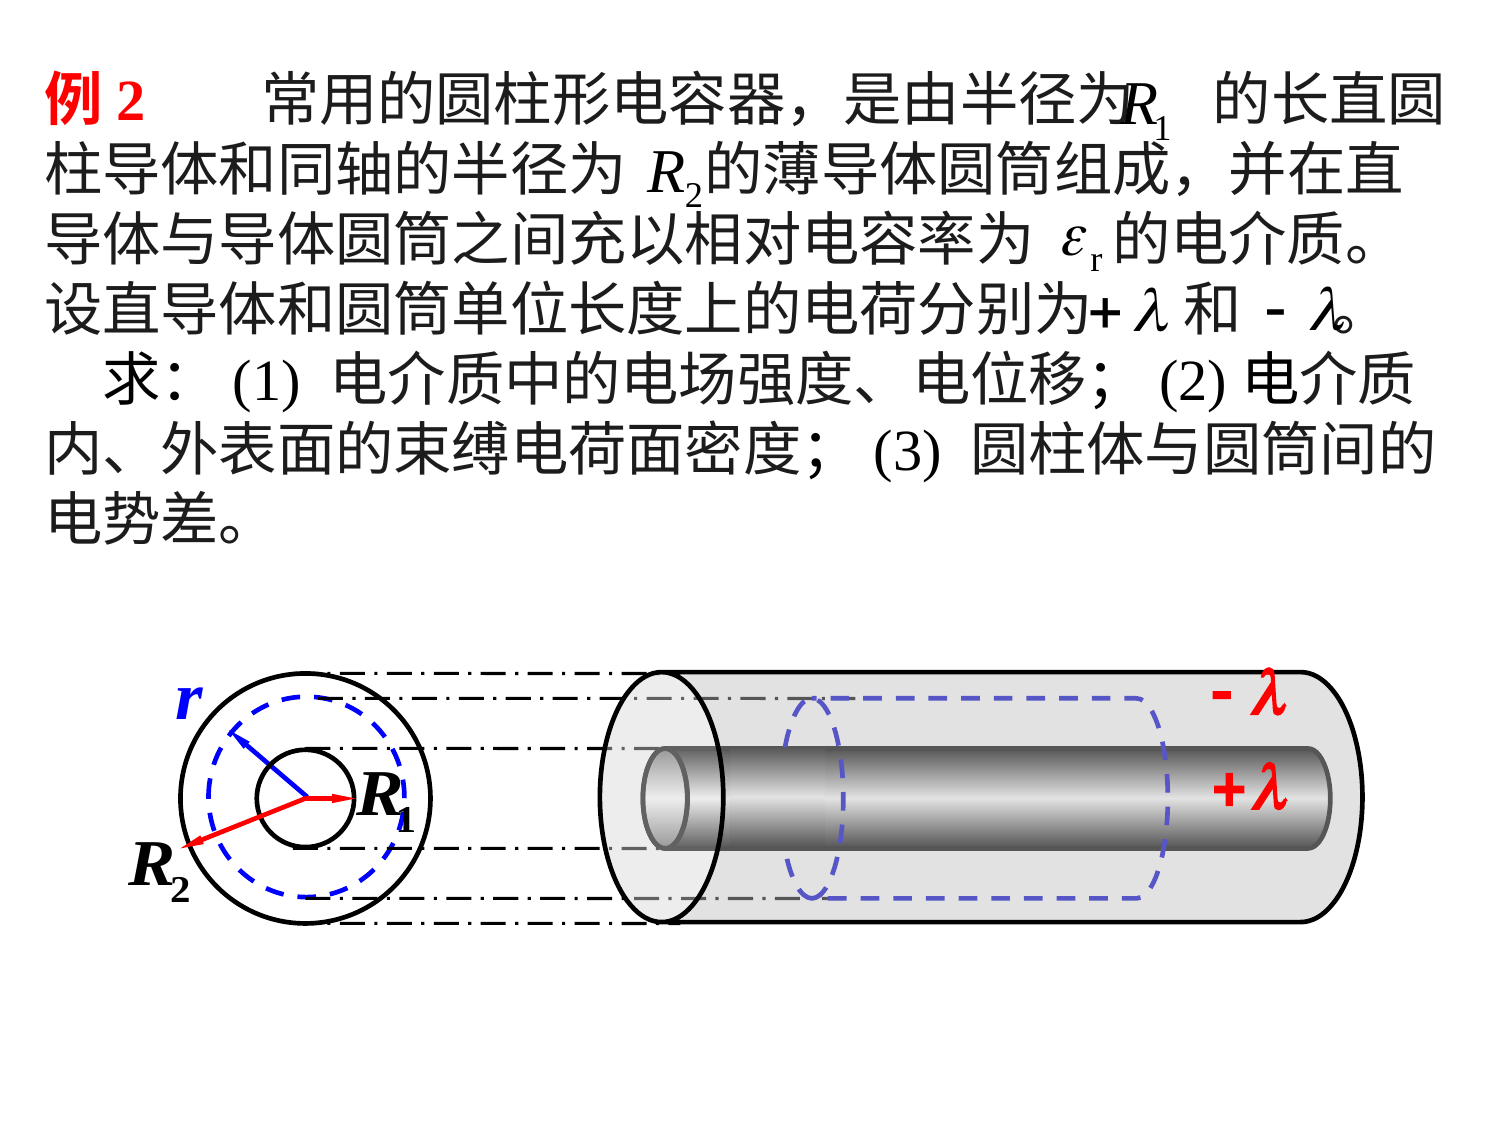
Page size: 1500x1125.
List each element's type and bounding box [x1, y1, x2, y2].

text_box [29, 54, 1463, 565]
text_box [1168, 748, 1331, 849]
text_box [115, 673, 292, 924]
text_box [655, 672, 1202, 748]
text_box [730, 698, 1168, 899]
text_box [292, 673, 693, 924]
text_box [305, 698, 730, 899]
text_box [693, 672, 1363, 923]
text_box [1202, 653, 1301, 822]
